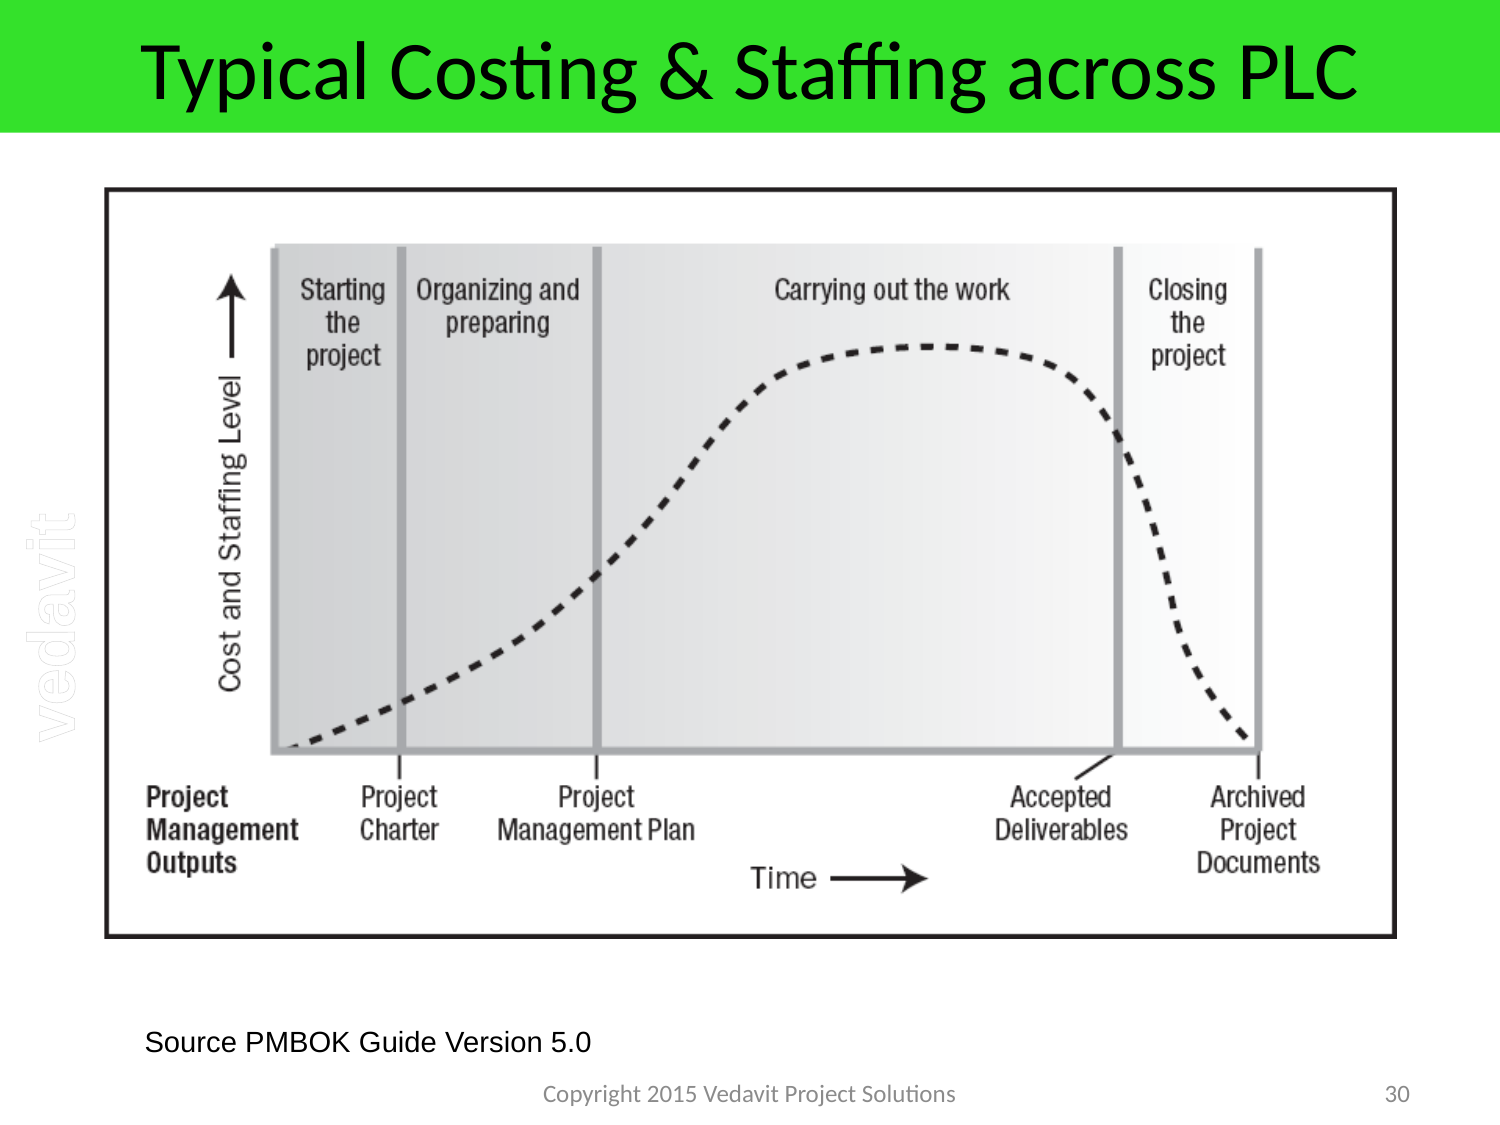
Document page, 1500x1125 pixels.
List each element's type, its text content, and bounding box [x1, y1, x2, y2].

text_box Source PMBOK Guide Version 5.0 [129, 1015, 609, 1066]
footer Copyright 2015 Vedavit Project Solutions [512, 1062, 988, 1123]
picture [103, 186, 1397, 939]
title Typical Costing & Staffing across PLC [0, 0, 1500, 133]
slide_number 30 [1074, 1062, 1425, 1123]
